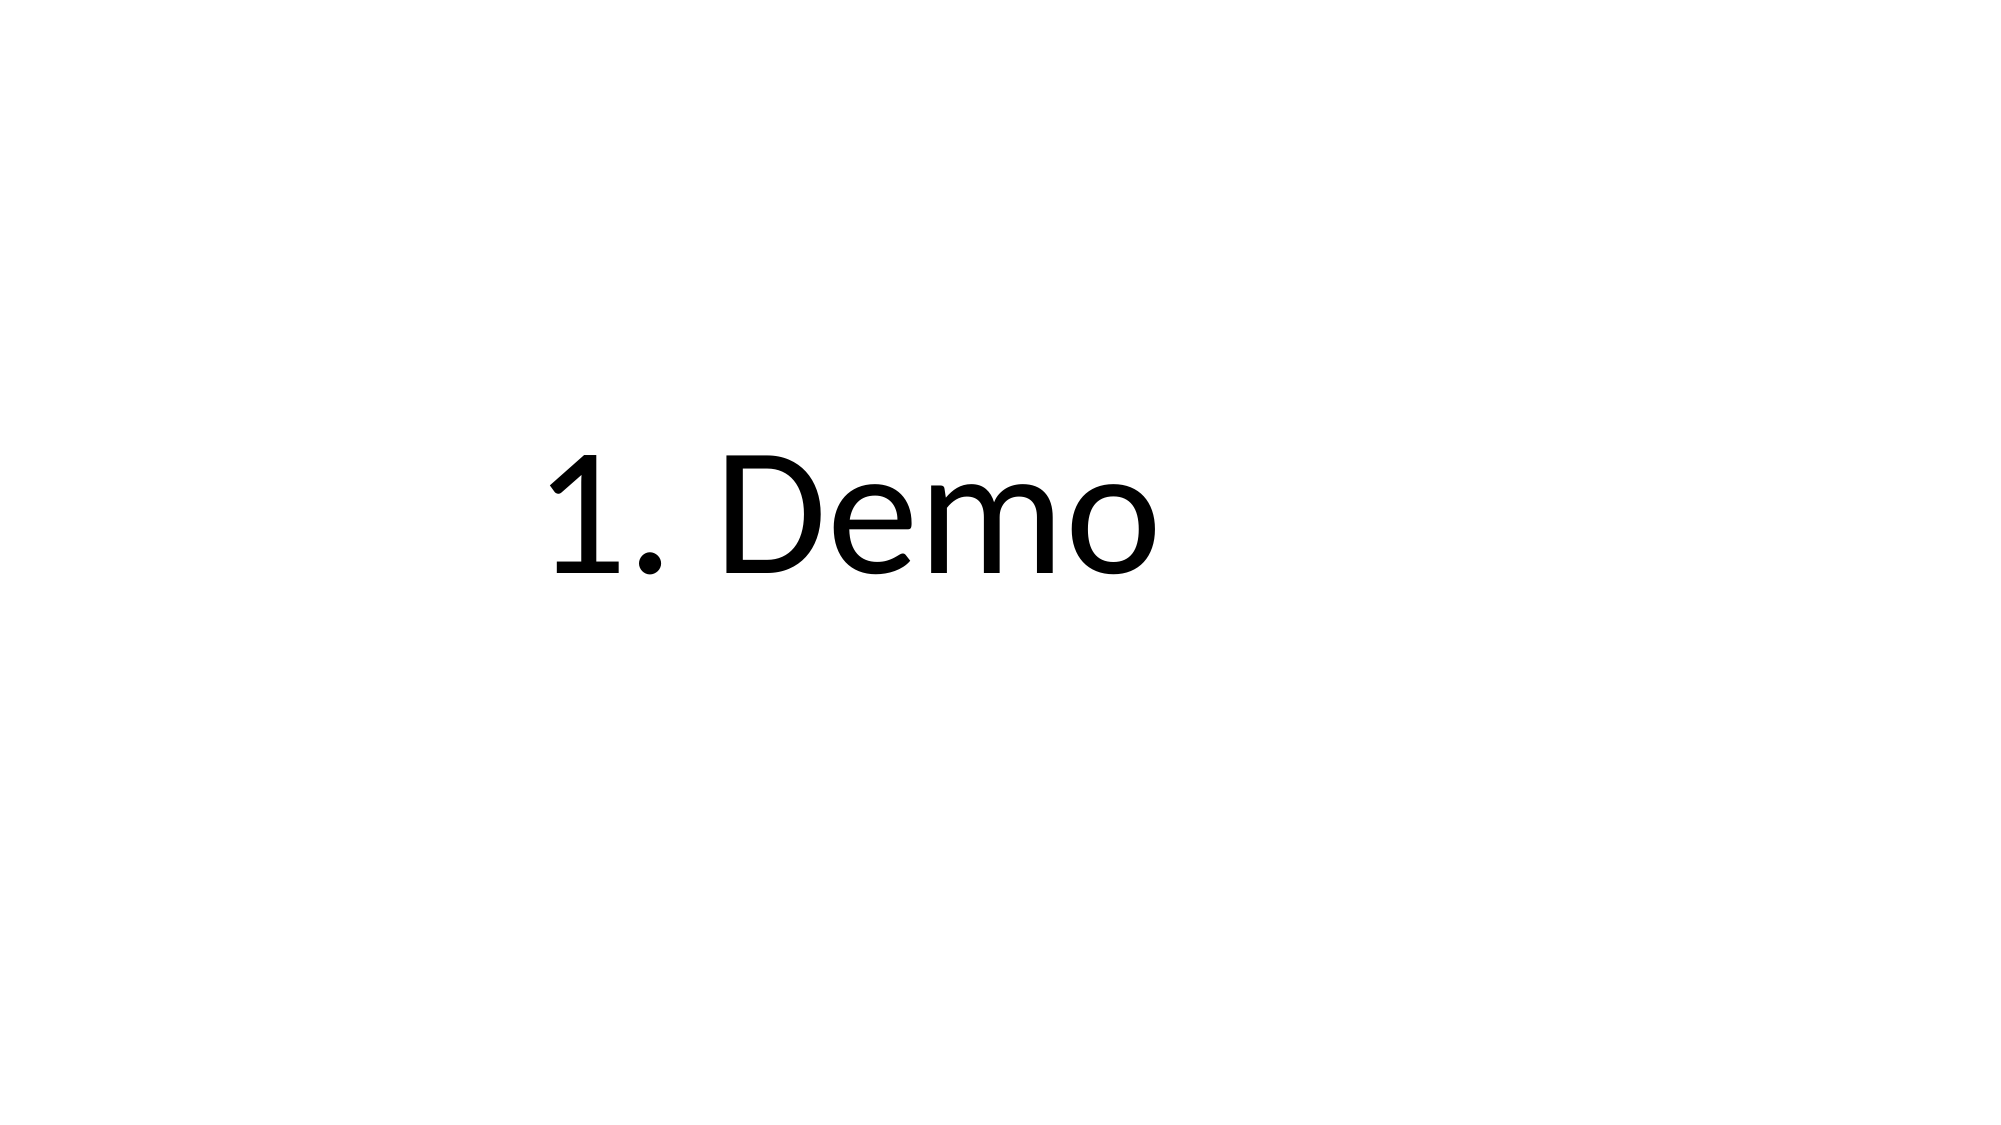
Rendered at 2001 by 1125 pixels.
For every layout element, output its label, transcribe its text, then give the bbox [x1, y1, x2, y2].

text_box 1. Demo [519, 382, 1359, 618]
